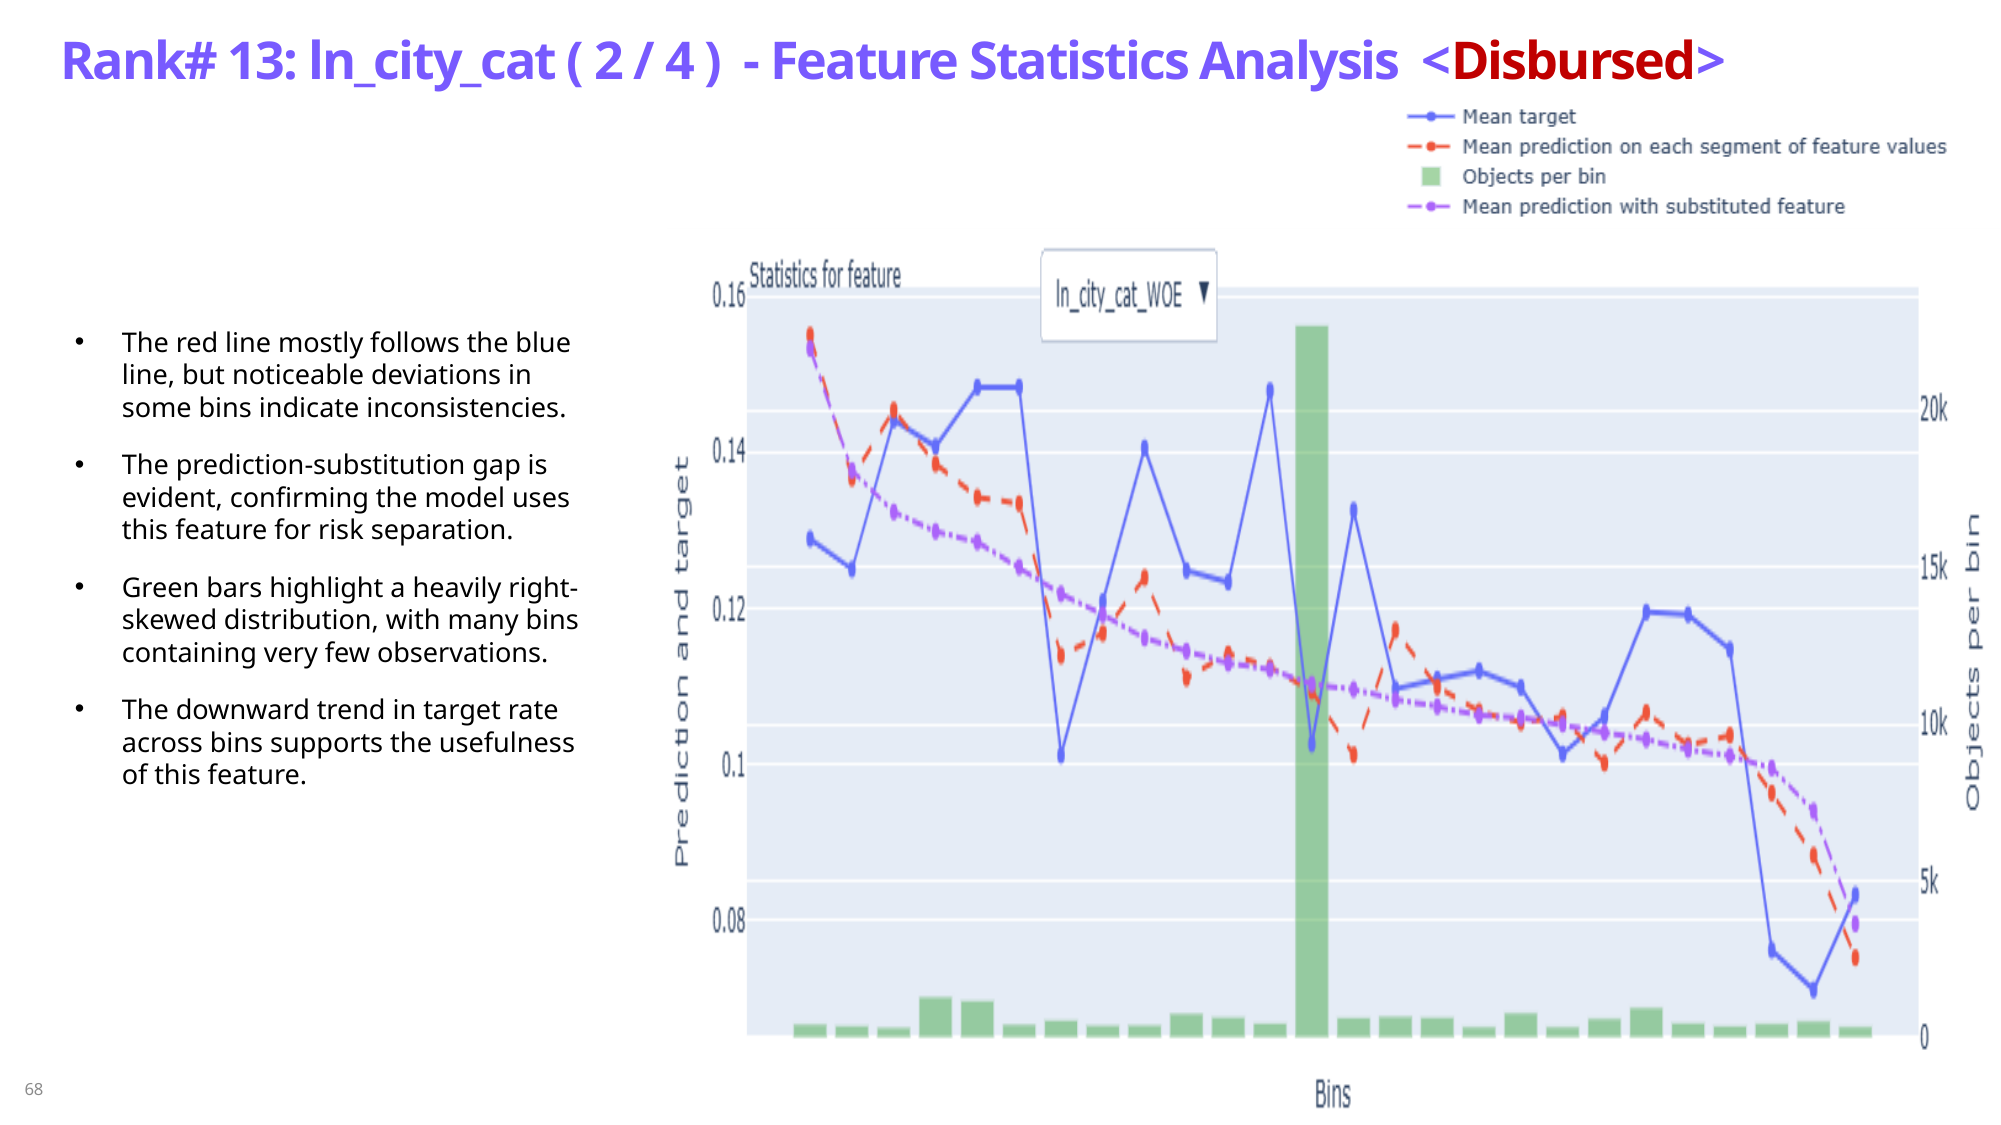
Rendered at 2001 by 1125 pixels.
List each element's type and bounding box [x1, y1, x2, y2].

text_box [60, 21, 1843, 109]
picture [667, 97, 2000, 1125]
slide_number [24, 1079, 463, 1118]
text_box [59, 226, 667, 889]
